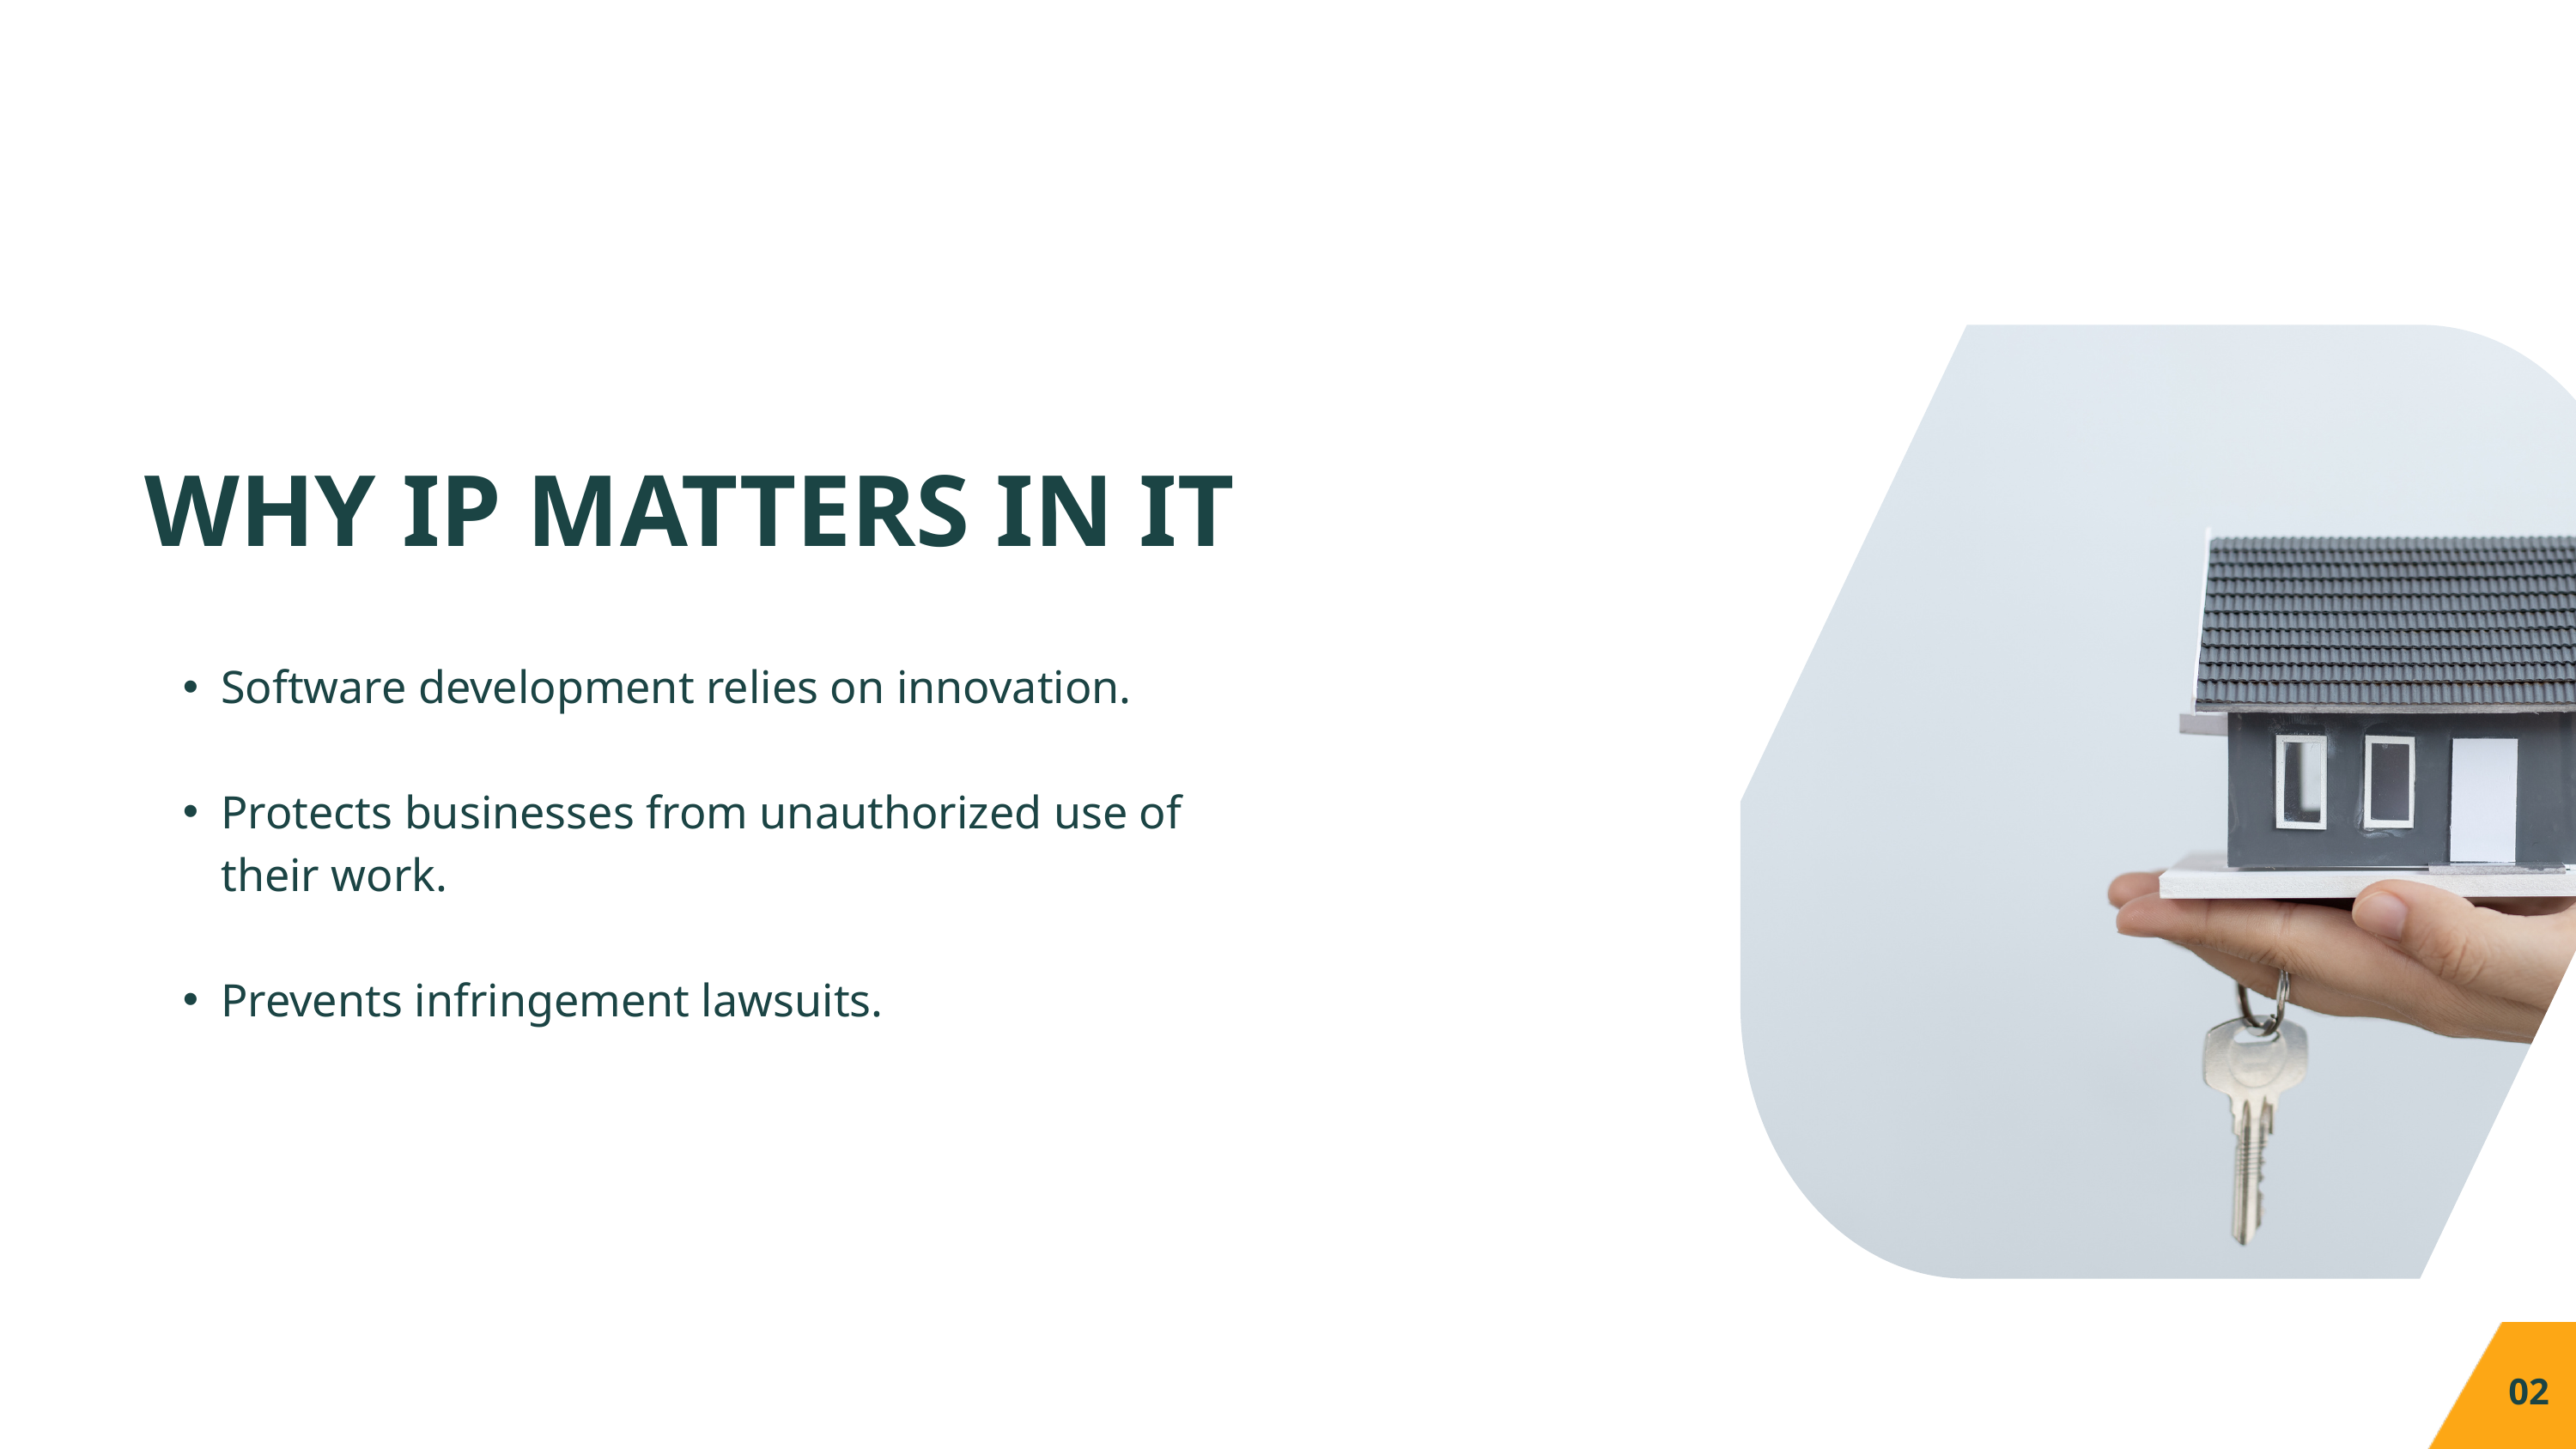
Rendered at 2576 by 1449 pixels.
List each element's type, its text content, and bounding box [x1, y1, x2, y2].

text_box [2300, 1322, 2576, 1449]
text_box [1740, 324, 2576, 1279]
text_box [144, 452, 1289, 1079]
text_box 02 [2472, 1365, 2550, 1412]
